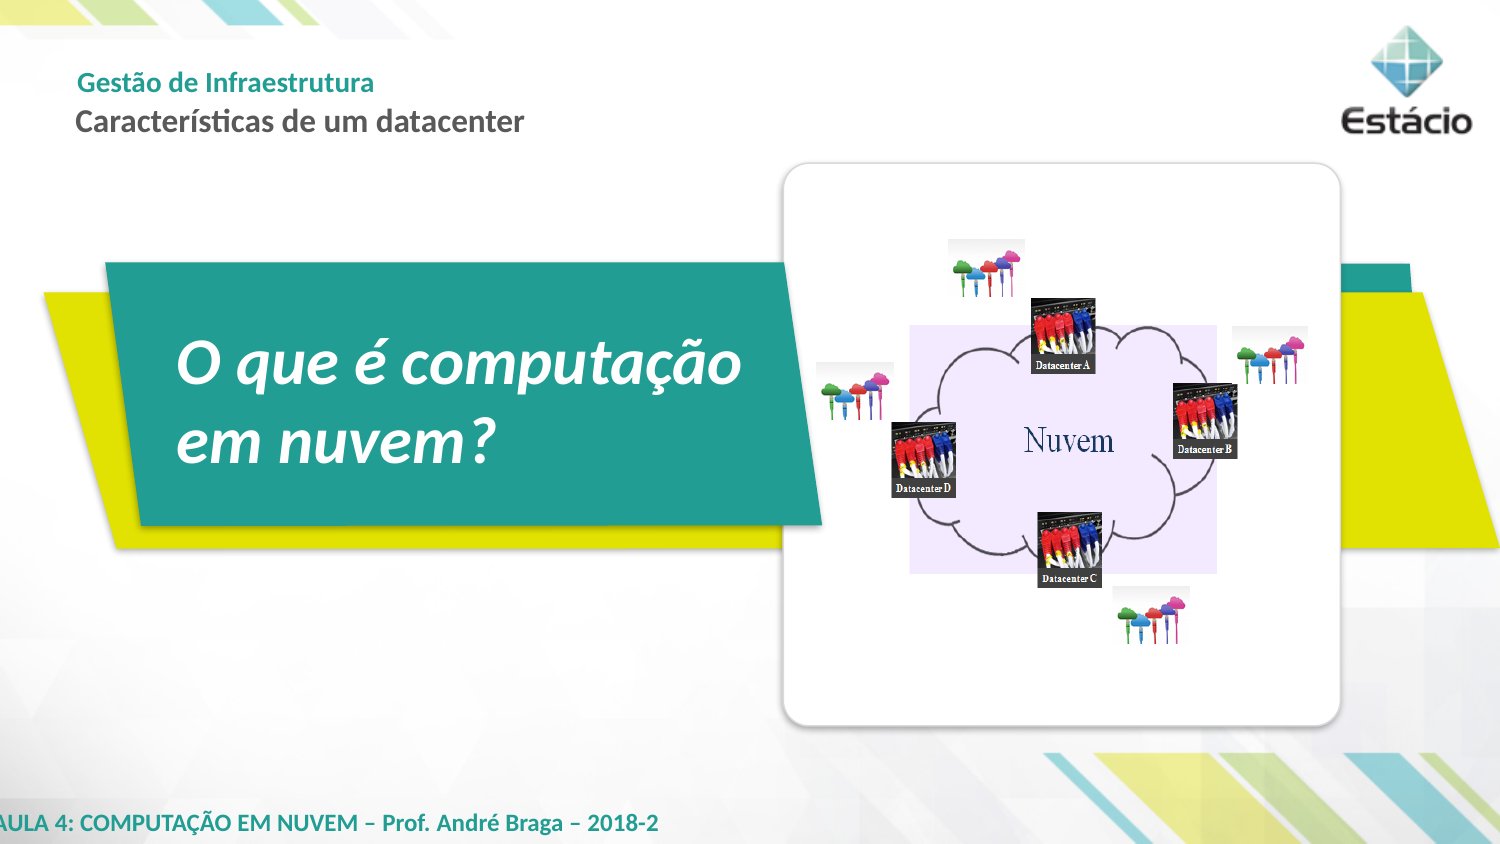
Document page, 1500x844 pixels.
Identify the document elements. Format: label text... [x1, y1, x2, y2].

picture [0, 0, 1500, 844]
text_box Características de um datacenter [60, 92, 925, 147]
text_box [104, 261, 810, 527]
text_box [42, 291, 777, 550]
text_box O que é computação em nuvem? [161, 310, 766, 485]
picture [815, 239, 1309, 650]
text_box [1345, 291, 1500, 549]
text_box [782, 162, 1342, 727]
text_box [1345, 262, 1413, 290]
